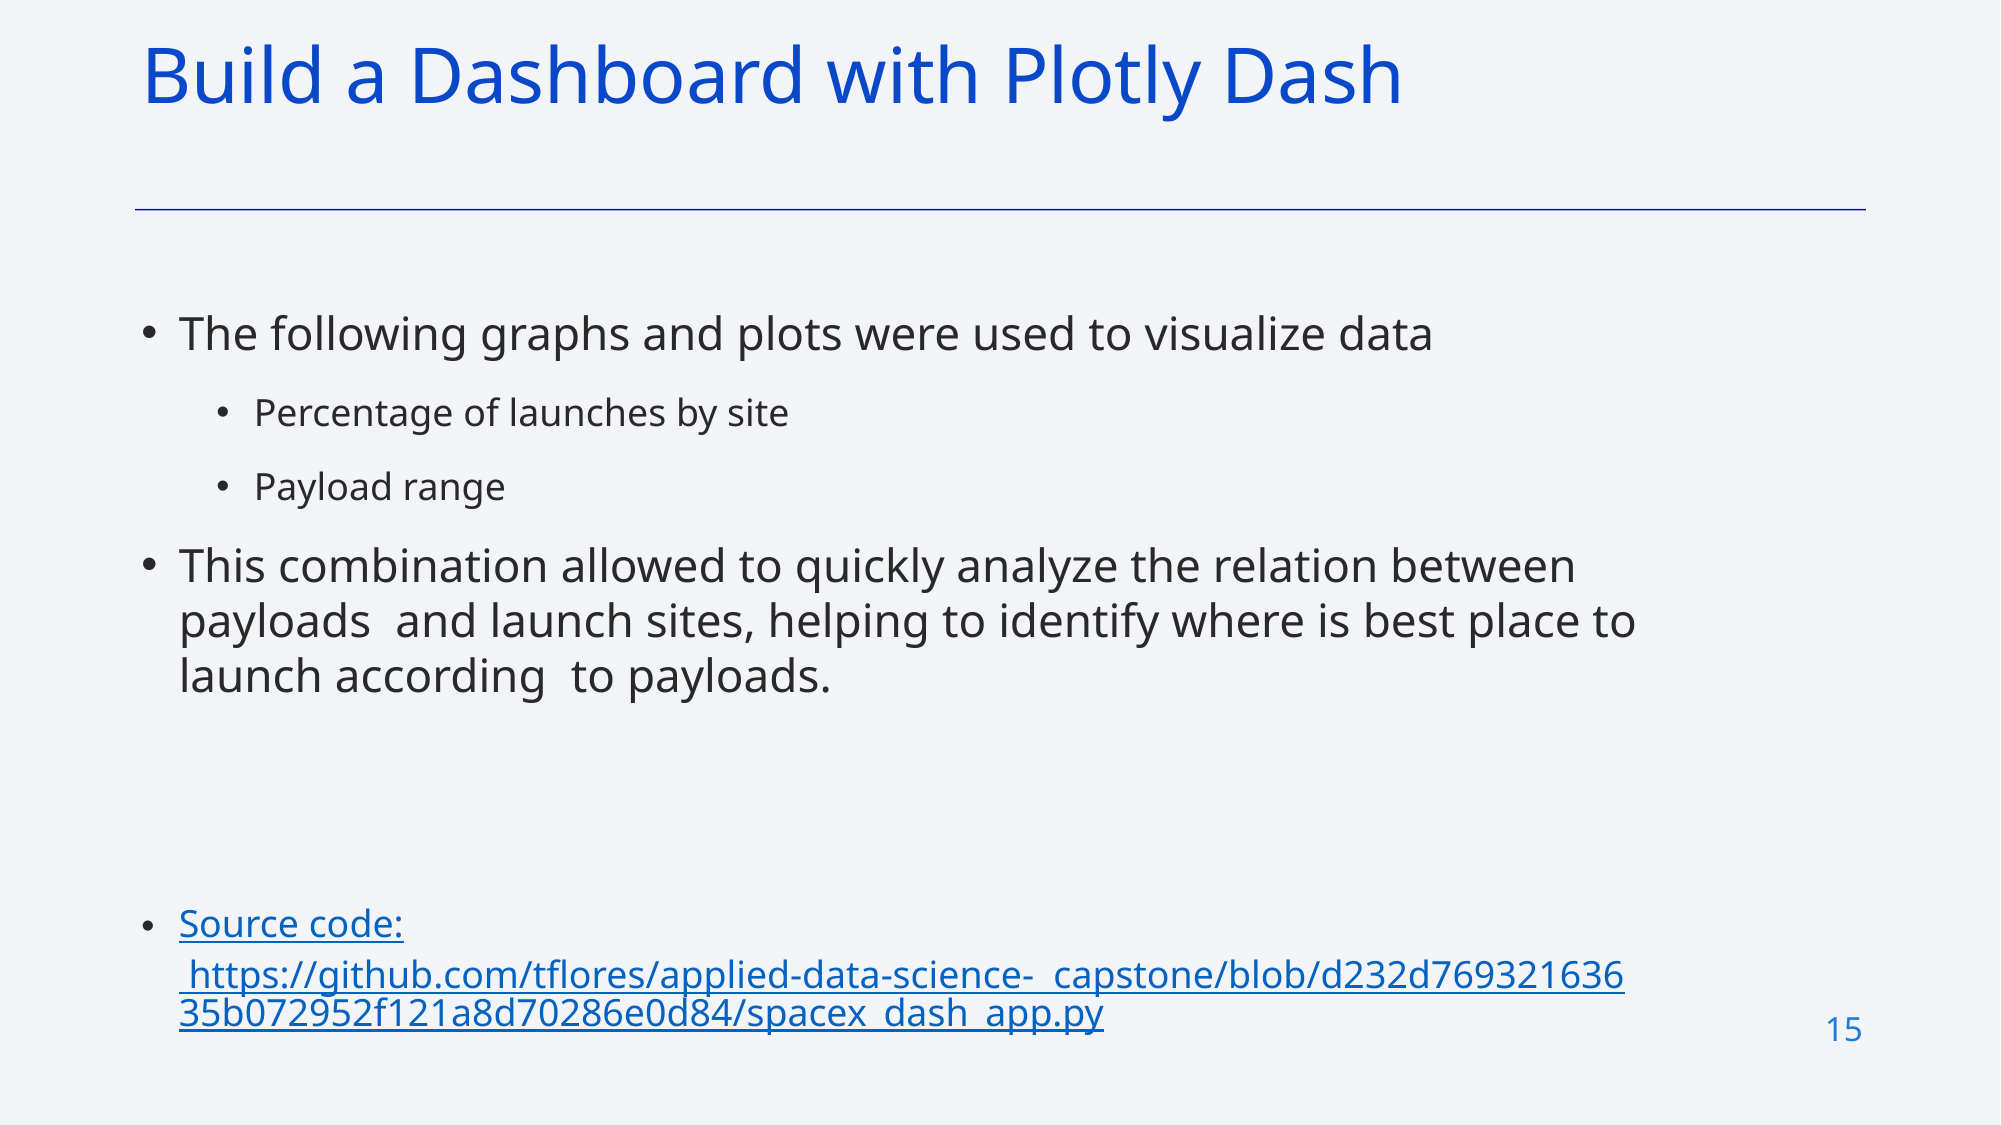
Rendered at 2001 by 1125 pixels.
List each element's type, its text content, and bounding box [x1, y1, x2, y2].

title Build a Dashboard with Plotly Dash [139, 24, 1643, 215]
text_box Source code: https://github.com/tflores/applied-data-science- capstone/blob/d232d76932163635b072952f121a8d70286e0d84/spacex_dash_app.py [139, 898, 1643, 1003]
slide_number 15 [1818, 1001, 1872, 1125]
text_box The following graphs and plots were used to visualize data Percentage of launches by site Payload range This combination allowed to quickly analyze the relation between payloads and launch sites, helping to identify where is best place to launch according to payloads. [139, 302, 1663, 702]
picture [0, 0, 2000, 1125]
